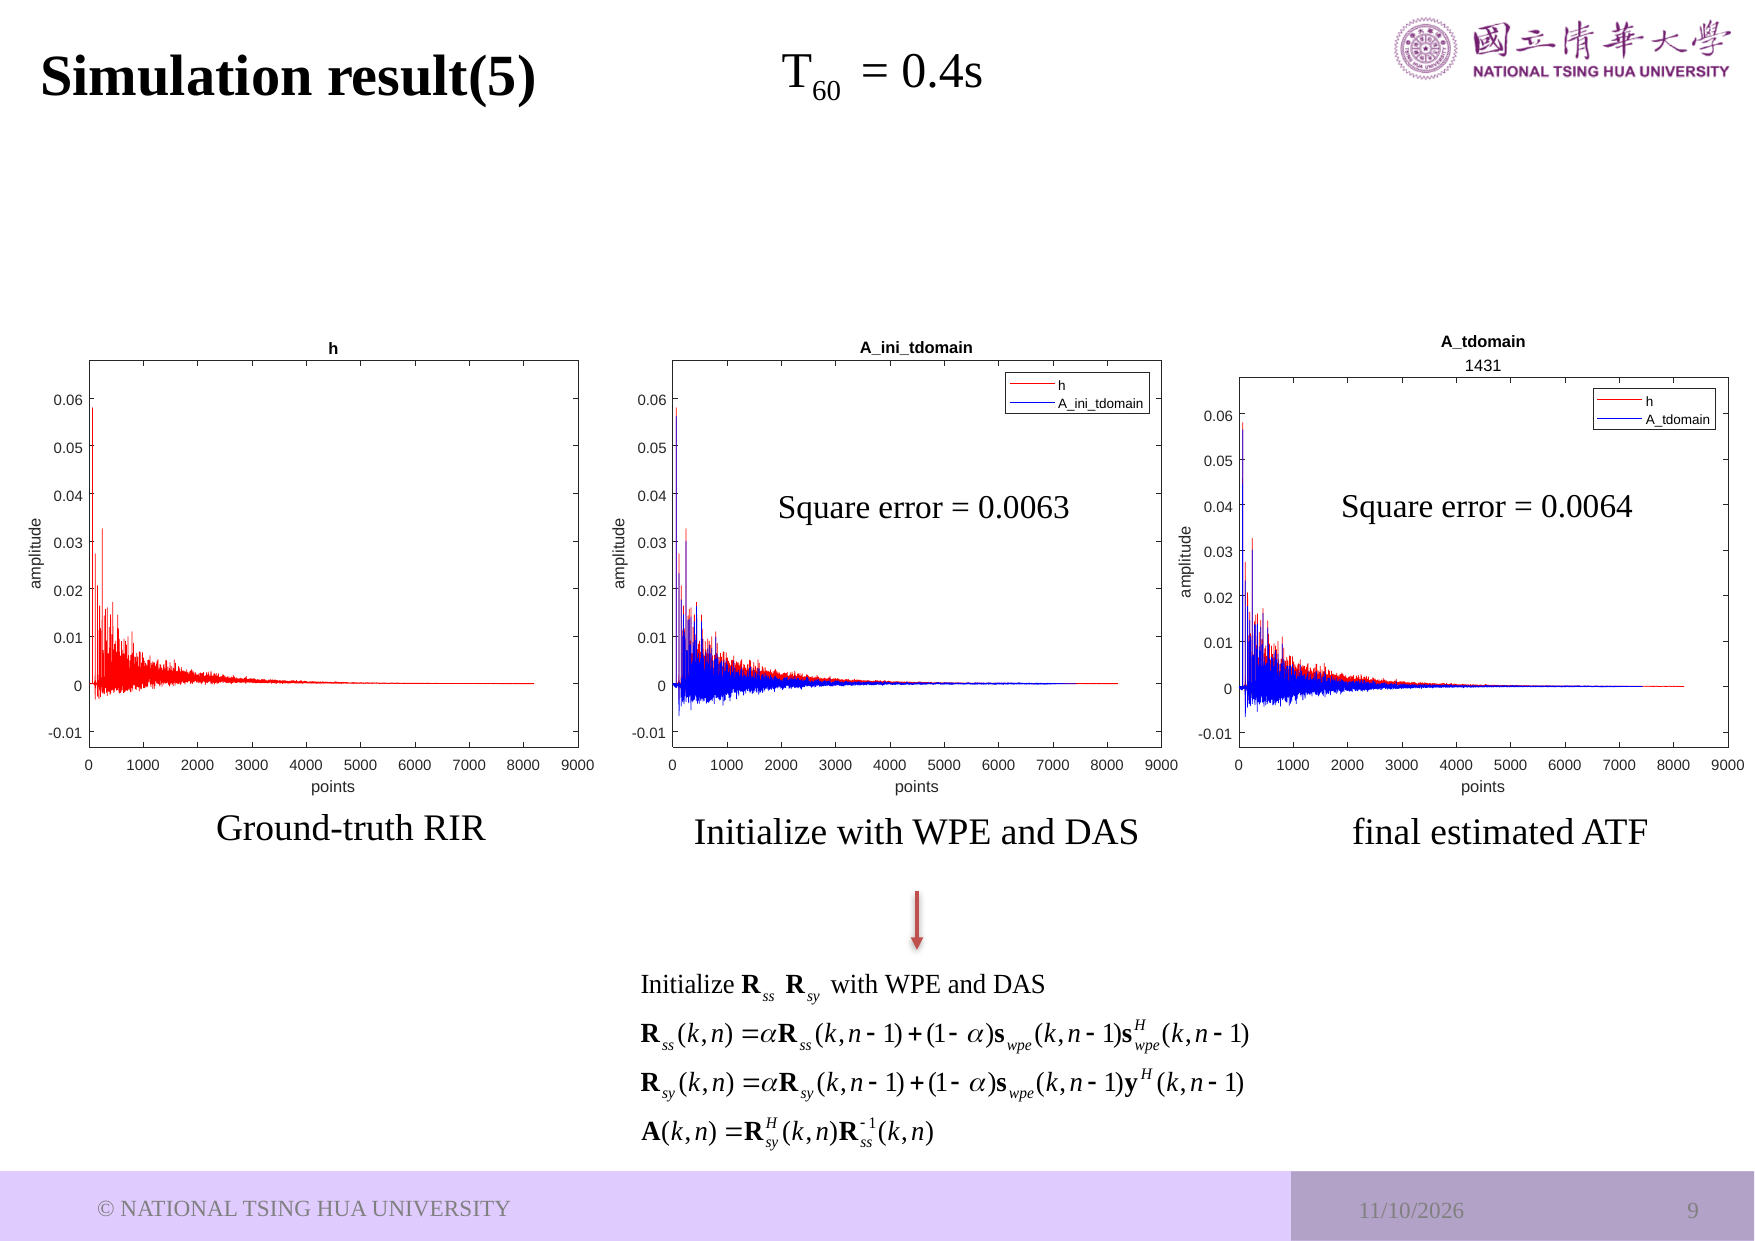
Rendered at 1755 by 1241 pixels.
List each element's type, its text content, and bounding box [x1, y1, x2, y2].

picture [6, 324, 1755, 798]
footer © NATIONAL TSING HUA UNIVERSITY [82, 1177, 562, 1236]
slide_number 9 [1577, 1180, 1714, 1239]
text_box T60 = 0.4s [766, 30, 999, 114]
title Simulation result(5) [25, 16, 1344, 121]
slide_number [1343, 1180, 1551, 1239]
text_box final estimated ATF [1337, 806, 1664, 859]
picture [0, 1171, 1291, 1241]
picture [1388, 2, 1755, 95]
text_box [636, 967, 1255, 1157]
text_box Ground-truth RIR [201, 806, 501, 856]
text_box Initialize with WPE and DAS [678, 806, 1155, 860]
